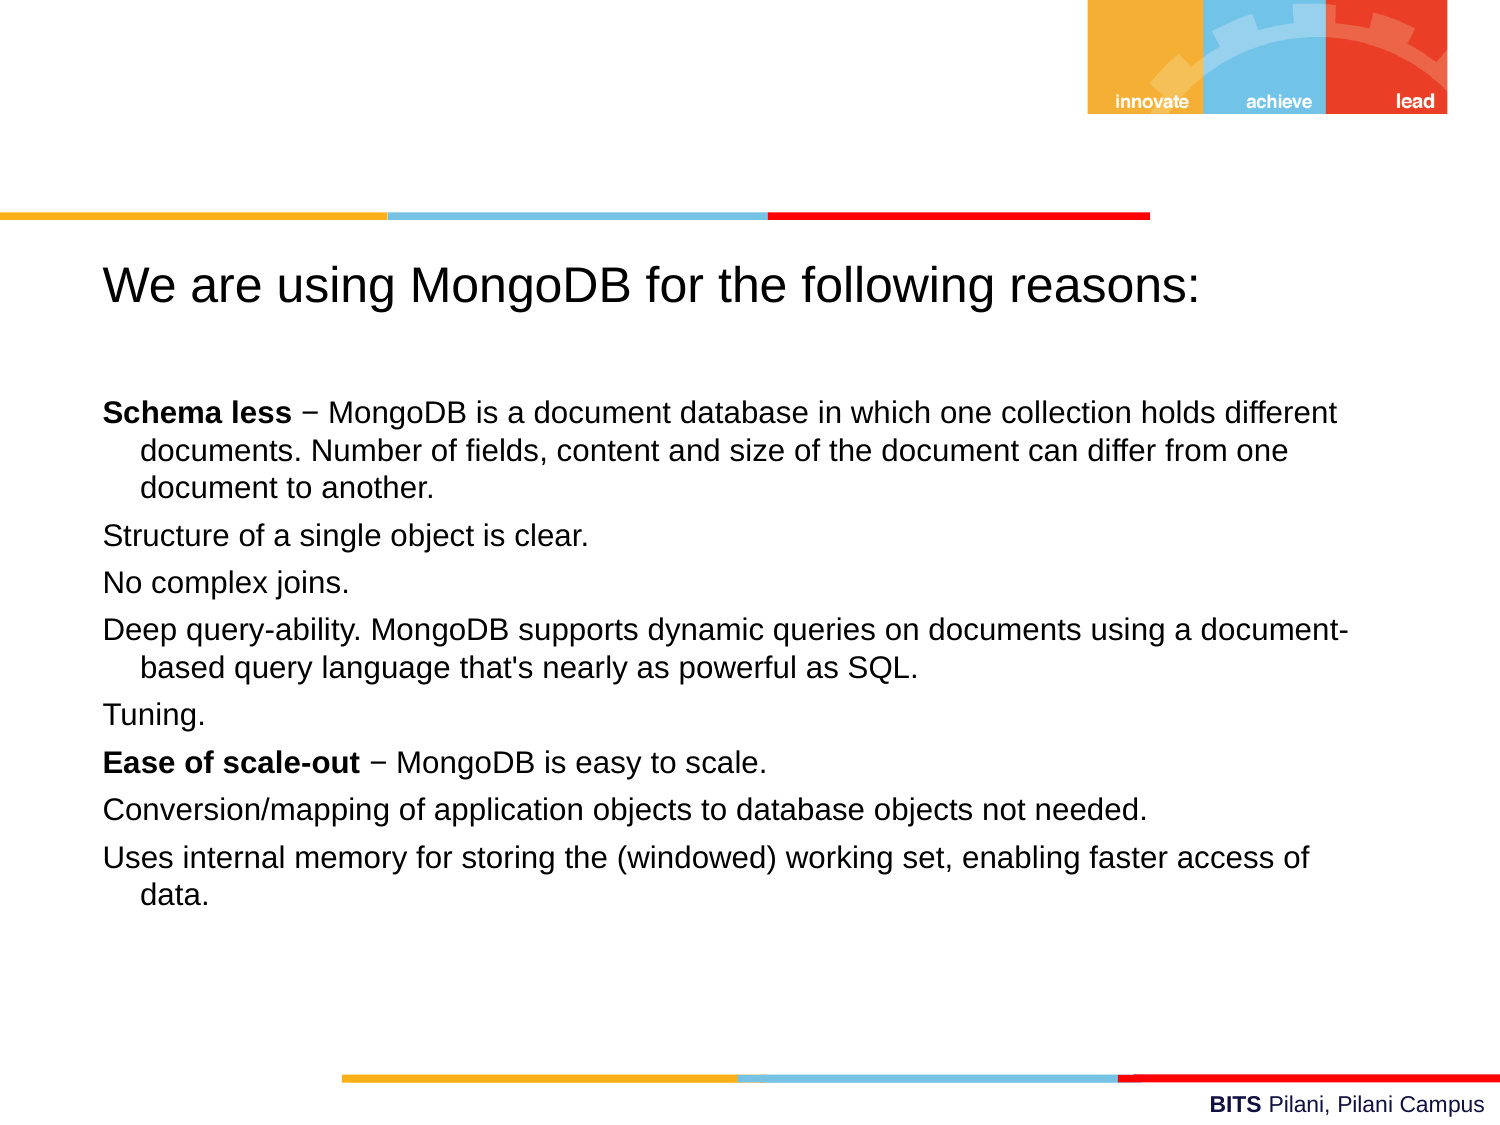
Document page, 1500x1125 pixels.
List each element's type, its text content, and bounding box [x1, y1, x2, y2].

picture [1087, 0, 1448, 114]
list We are using MongoDB for the following reasons: Schema less − MongoDB is a document database in which one collection holds different documents. Number of fields, content and size of the document can differ from one document to another. Structure of a single object is clear. No complex joins. Deep query-ability. MongoDB supports dynamic queries on documents using a document-based query language that's nearly as powerful as SQL. Tuning. Ease of scale-out − MongoDB is easy to scale. Conversion/mapping of application objects to database objects not needed. Uses internal memory for storing the (windowed) working set, enabling faster access of data. [50, 245, 1400, 988]
